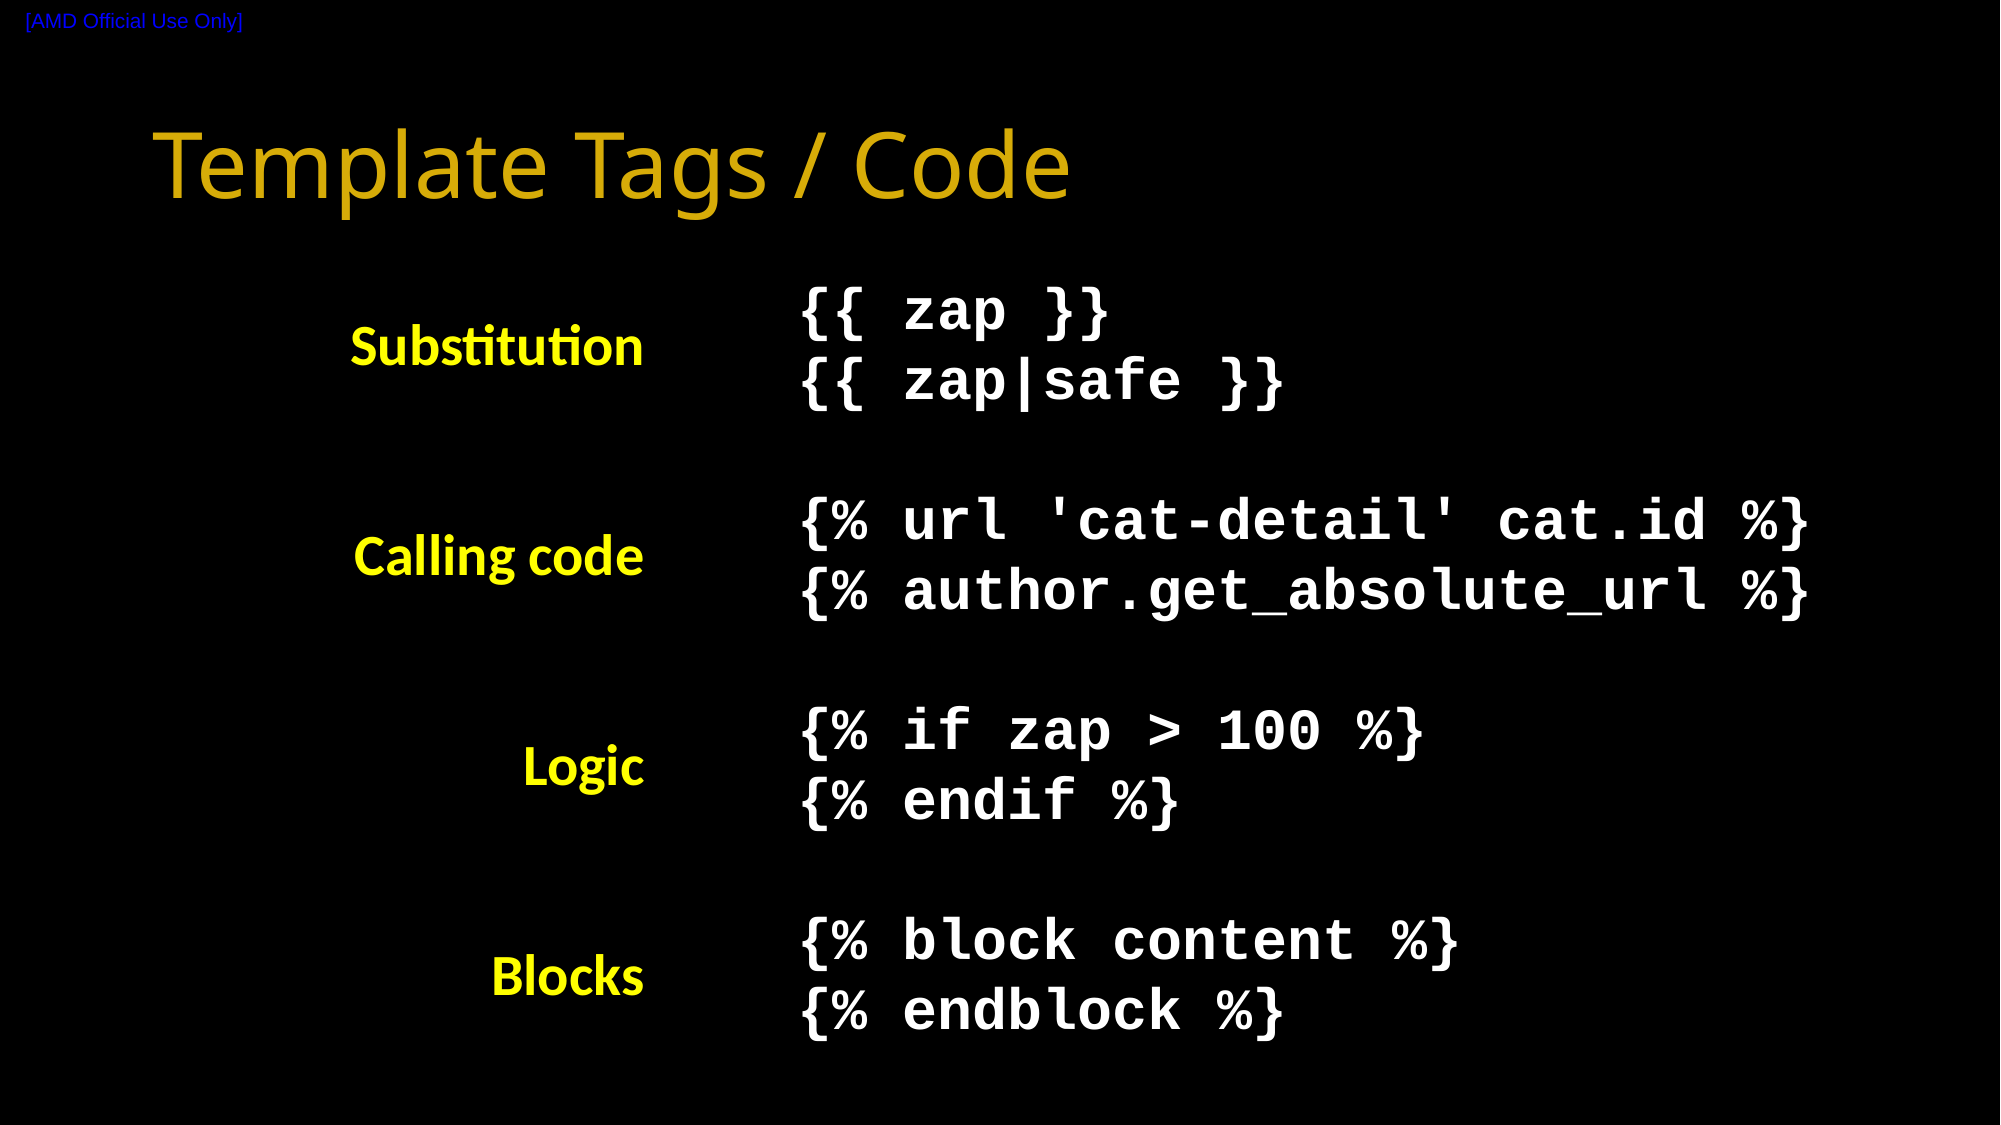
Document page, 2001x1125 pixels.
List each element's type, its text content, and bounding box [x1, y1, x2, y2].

text_box Substitution Calling code Logic Blocks [335, 299, 660, 1014]
title Template Tags / Code [137, 59, 1863, 278]
text_box {{ zap }} {{ zap|safe }} {% url 'cat-detail' cat.id %} {% author.get_absolute_url %} {% if zap > 100 %} {% endif %} {% block content %} {% endblock %} [782, 264, 1828, 1049]
